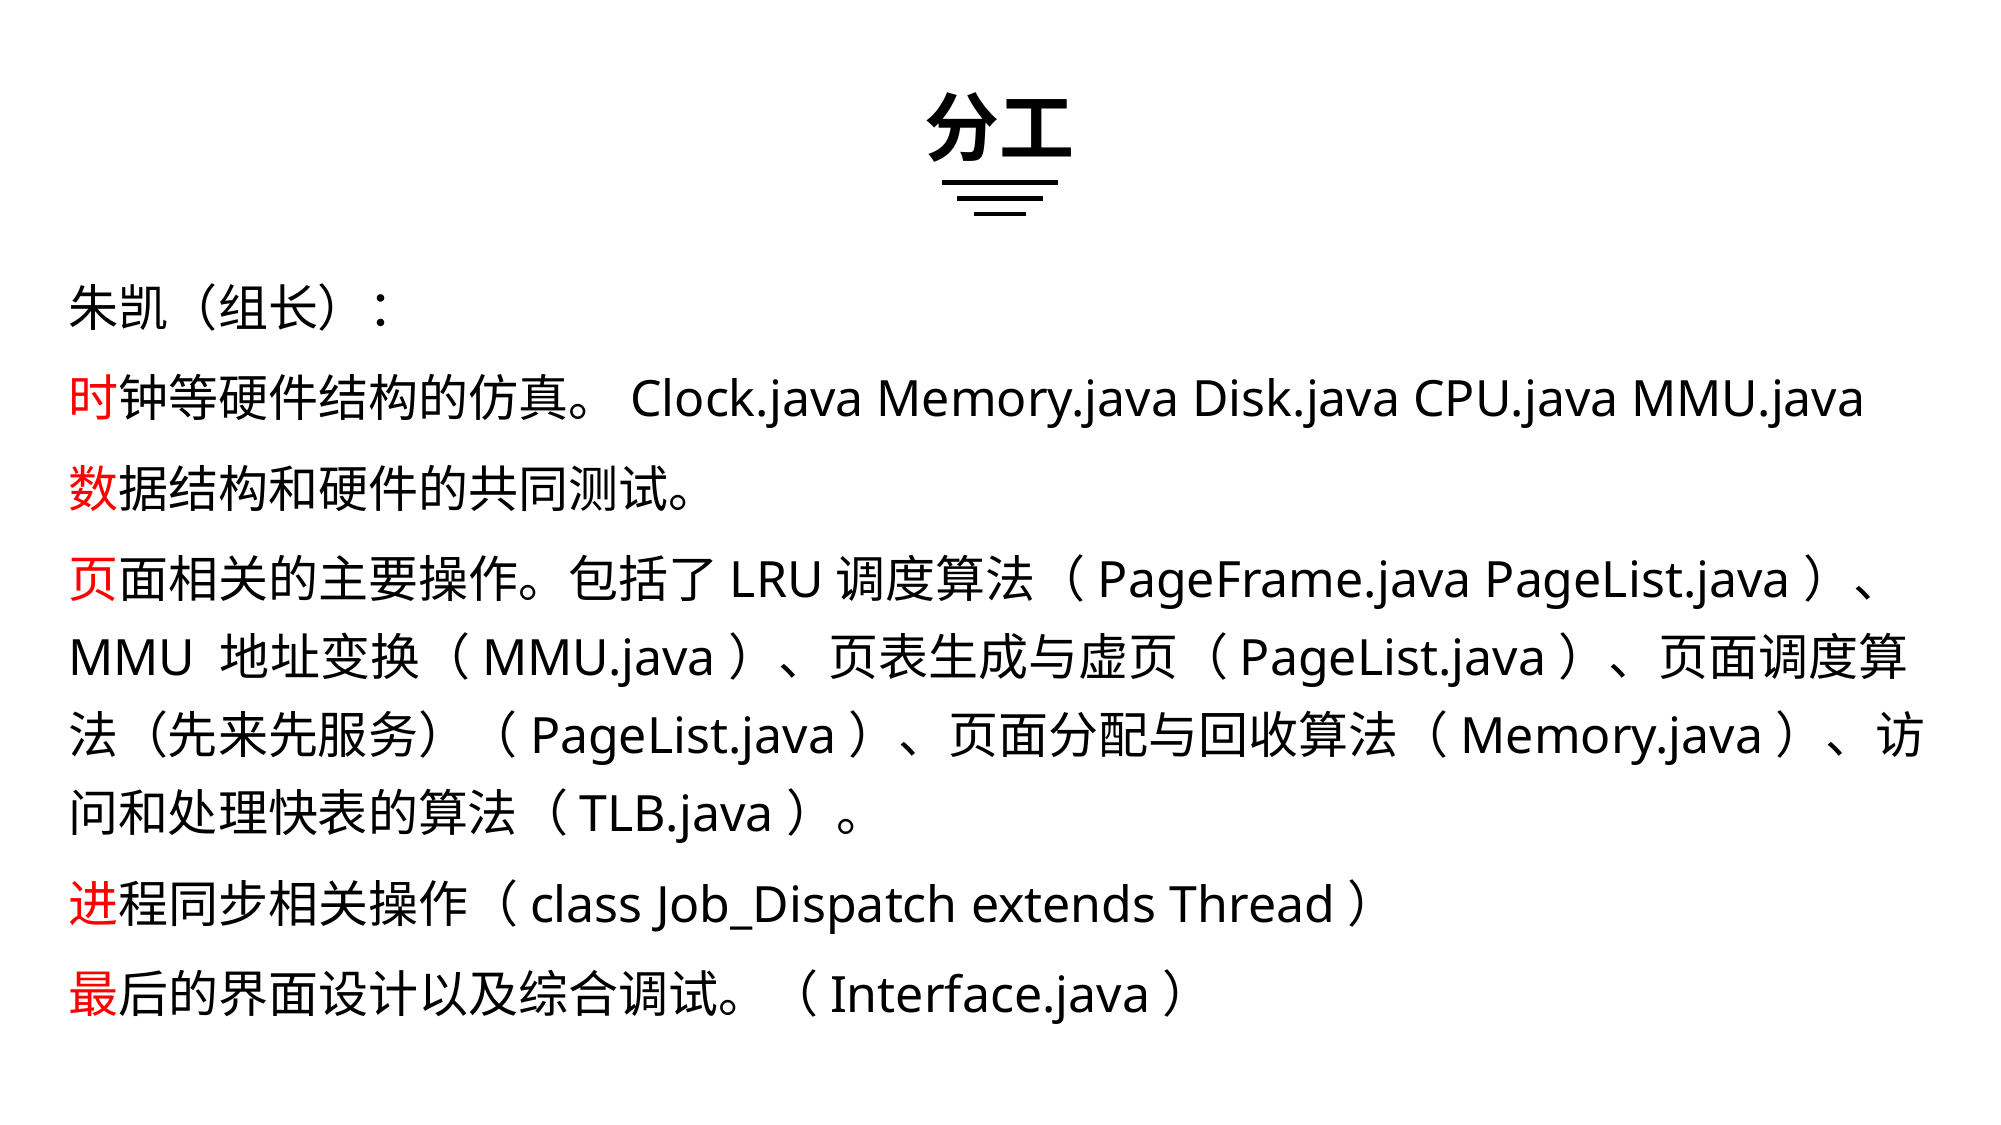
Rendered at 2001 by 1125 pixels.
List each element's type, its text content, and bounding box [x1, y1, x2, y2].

text_box 朱凯（组长）： 时钟等硬件结构的仿真。Clock.java Memory.java Disk.java CPU.java MMU.java 数据结构和硬件的共同测试。 页面相关的主要操作。包括了LRU调度算法（PageFrame.java PageList.java）、MMU 地址变换（MMU.java）、页表生成与虚页（PageList.java）、页面调度算法（先来先服务）（PageList.java）、页面分配与回收算法（Memory.java）、访问和处理快表的算法（TLB.java）。 进程同步相关操作（class Job_Dispatch extends Thread） 最后的界面设计以及综合调试。（Interface.java） [53, 250, 1954, 1082]
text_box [941, 182, 1059, 214]
text_box 分工 [910, 73, 1090, 179]
